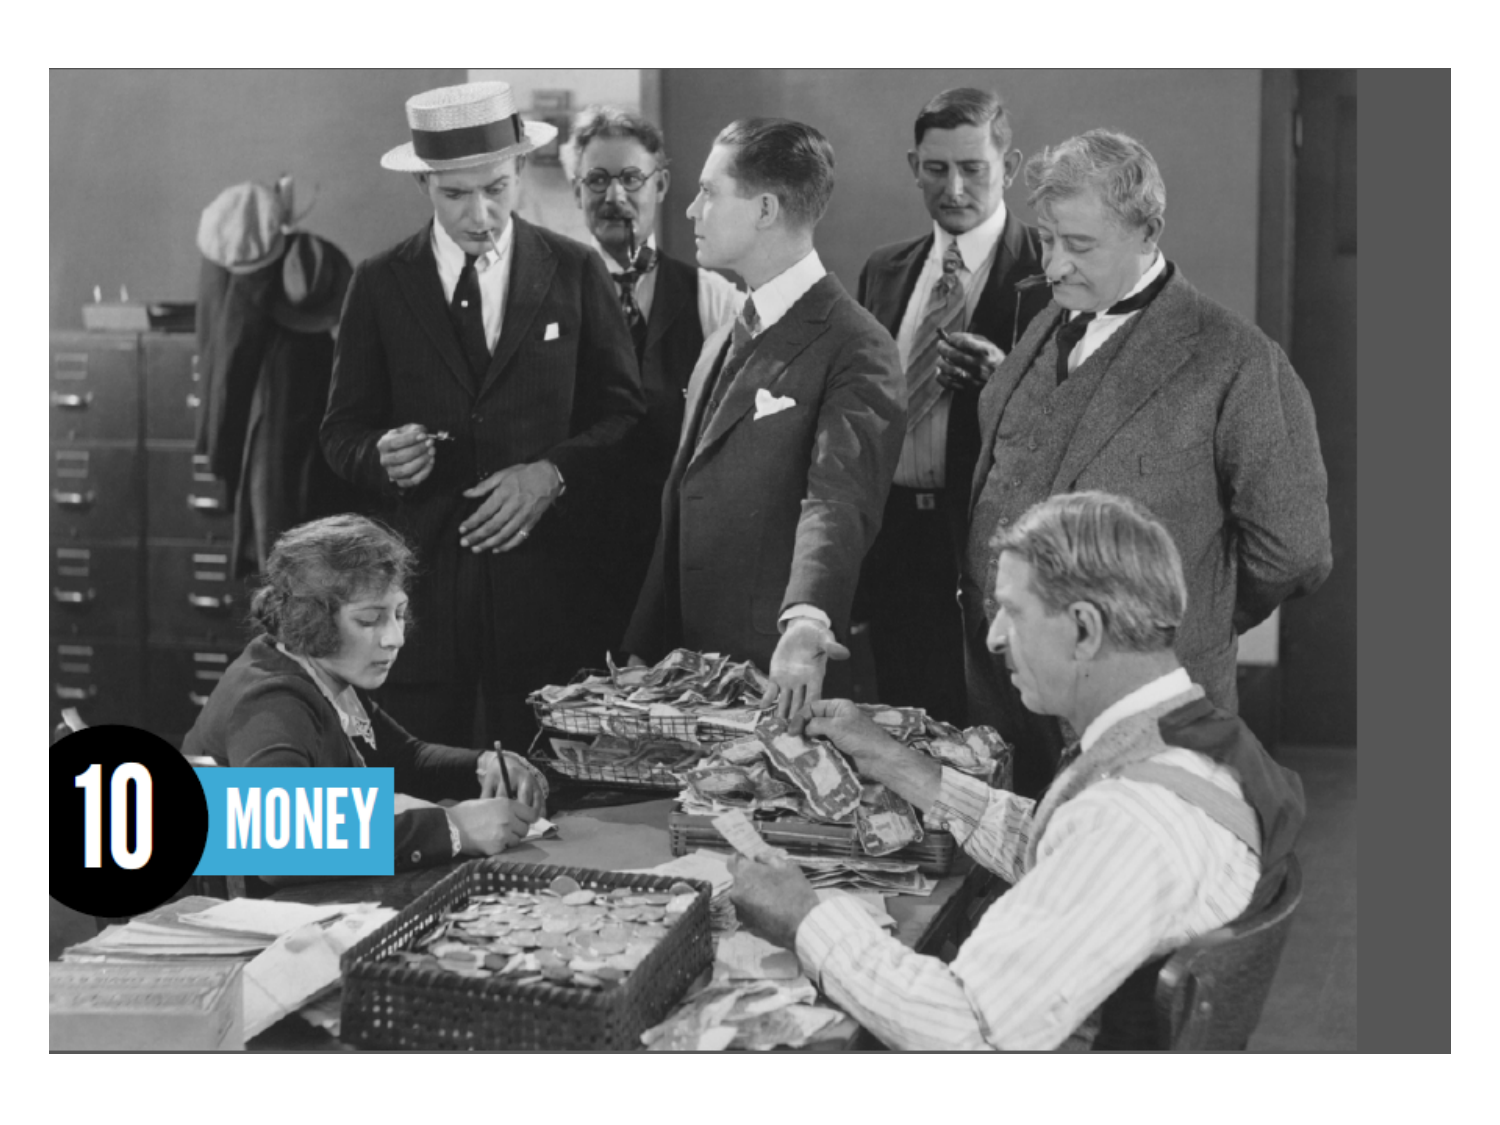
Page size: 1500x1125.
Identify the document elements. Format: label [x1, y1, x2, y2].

picture [48, 68, 1452, 1054]
